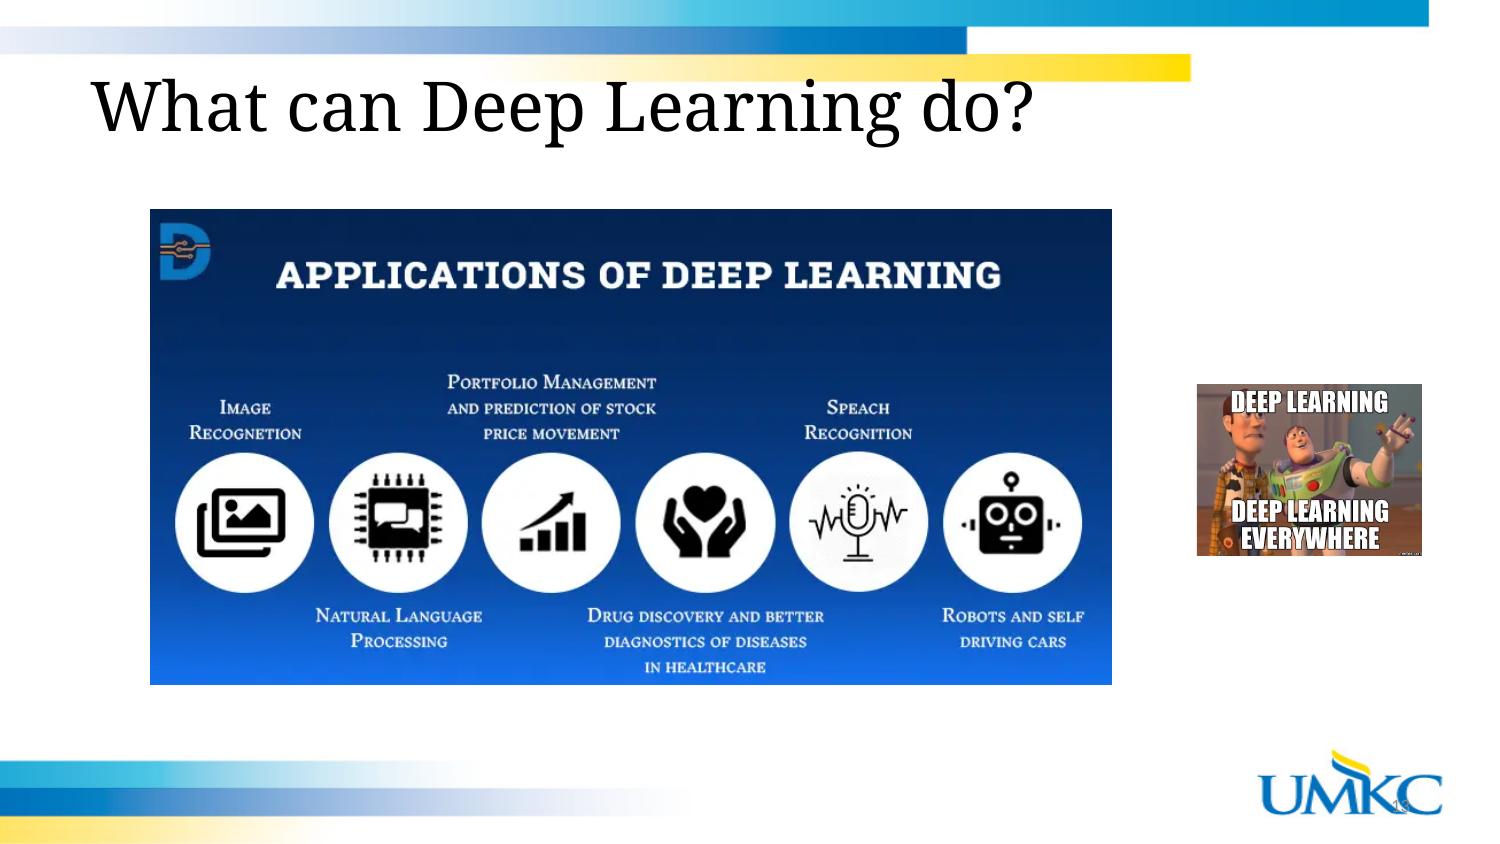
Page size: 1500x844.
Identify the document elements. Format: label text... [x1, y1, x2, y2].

text_box [1196, 384, 1422, 556]
picture [0, 0, 1500, 844]
title What can Deep Learning do? [75, 33, 1425, 175]
slide_number 13 [1074, 782, 1425, 827]
